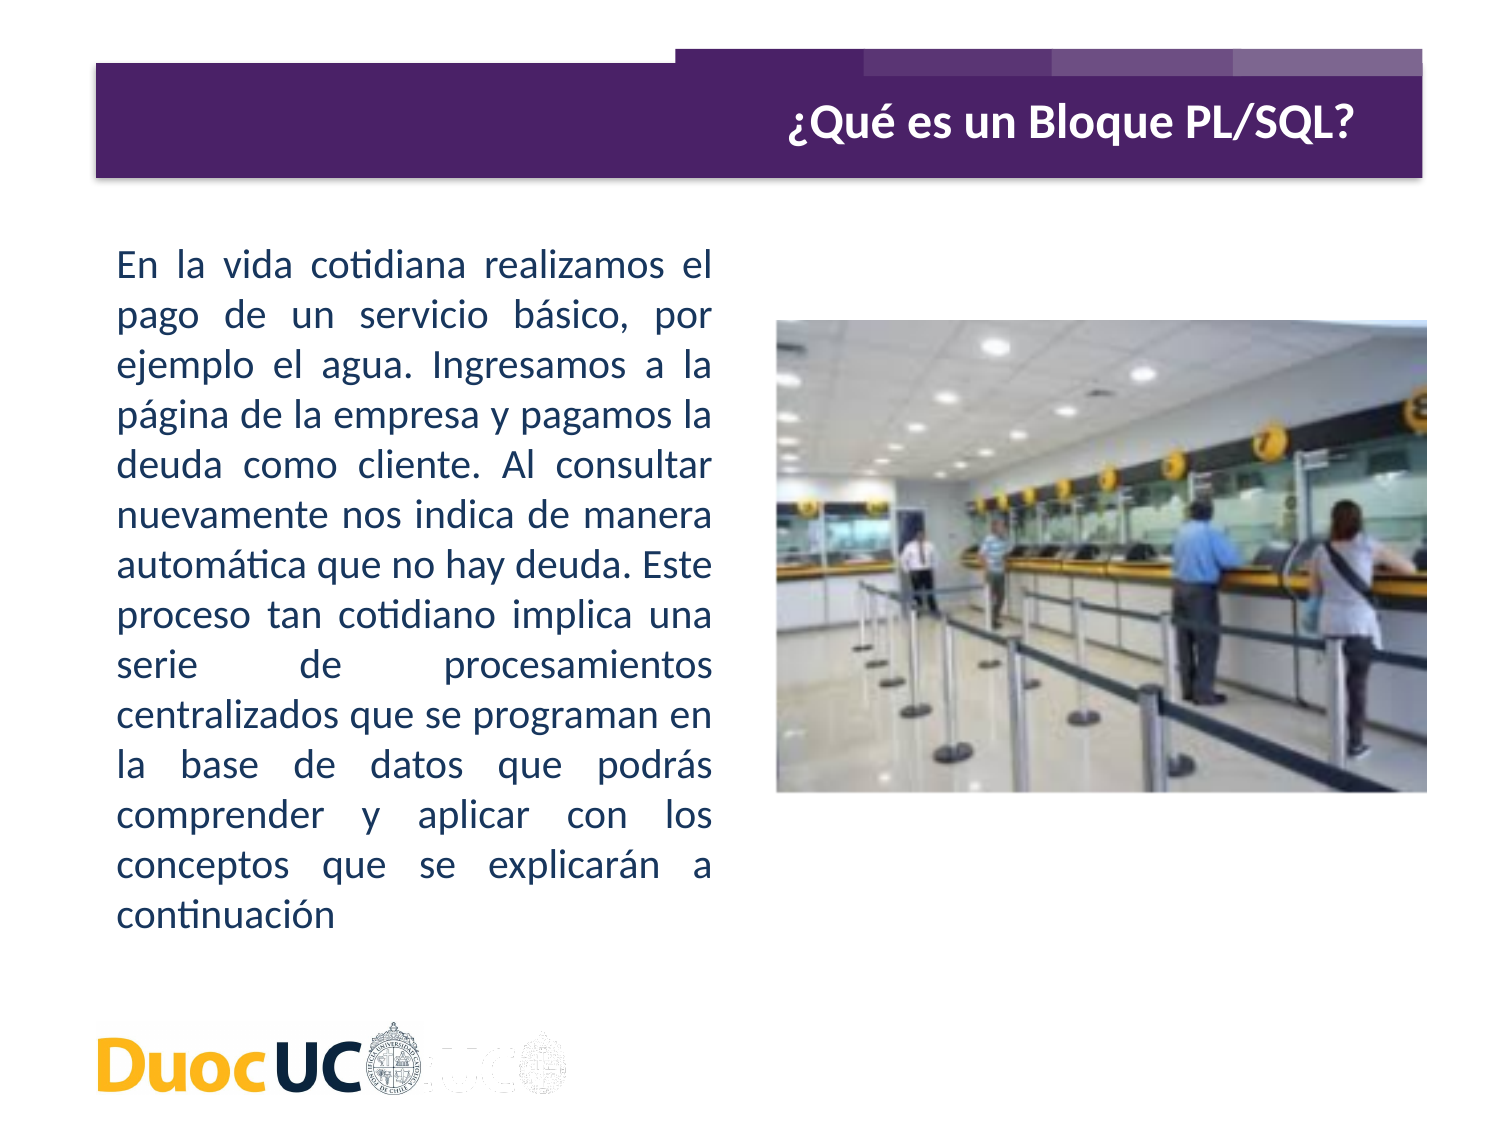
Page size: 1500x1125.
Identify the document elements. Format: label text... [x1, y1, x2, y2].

text_box ¿Qué es un Bloque PL/SQL? [727, 81, 1427, 157]
text_box En la vida cotidiana realizamos el pago de un servicio básico, por ejemplo el agua. Ingresamos a la página de la empresa y pagamos la deuda como cliente. Al consultar nuevamente nos indica de manera automática que no hay deuda. Este proceso tan cotidiano implica una serie de procesamientos centralizados que se programan en la base de datos que podrás comprender y aplicar con los conceptos que se explicarán a continuación [101, 229, 728, 945]
picture [96, 1021, 566, 1095]
picture [771, 320, 1427, 796]
